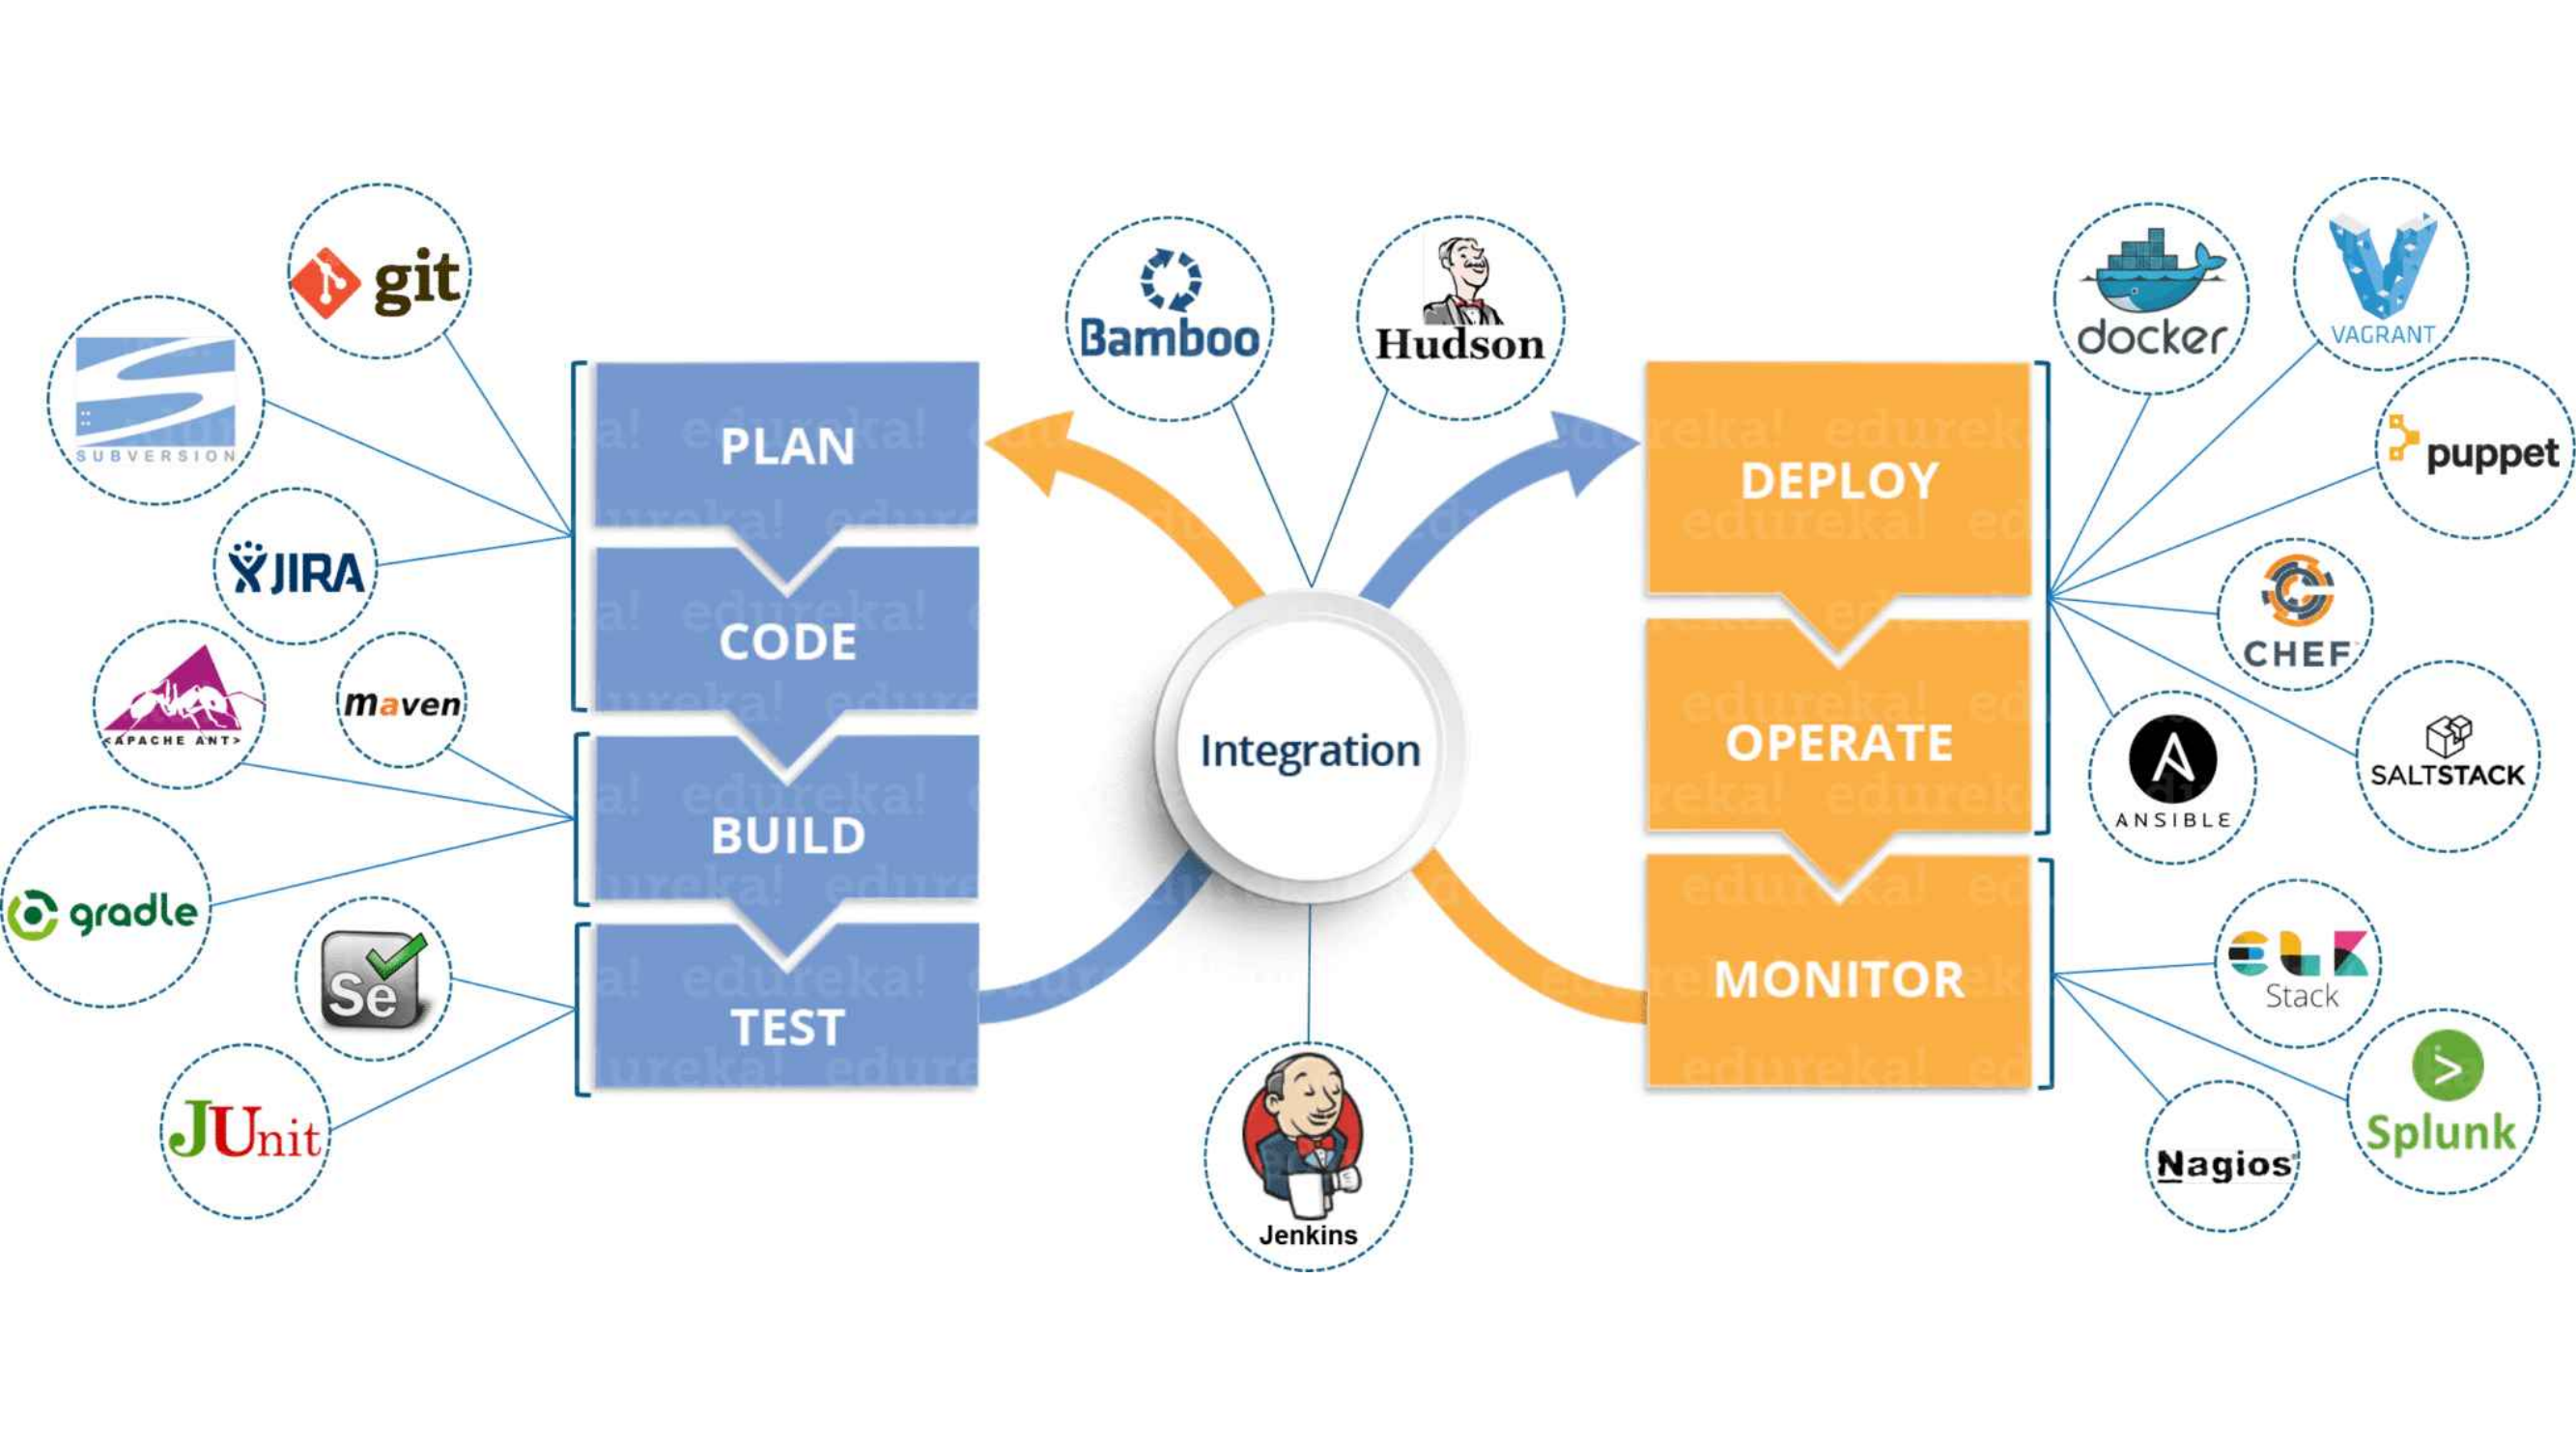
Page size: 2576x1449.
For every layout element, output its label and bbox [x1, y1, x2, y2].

picture [0, 177, 2576, 1272]
